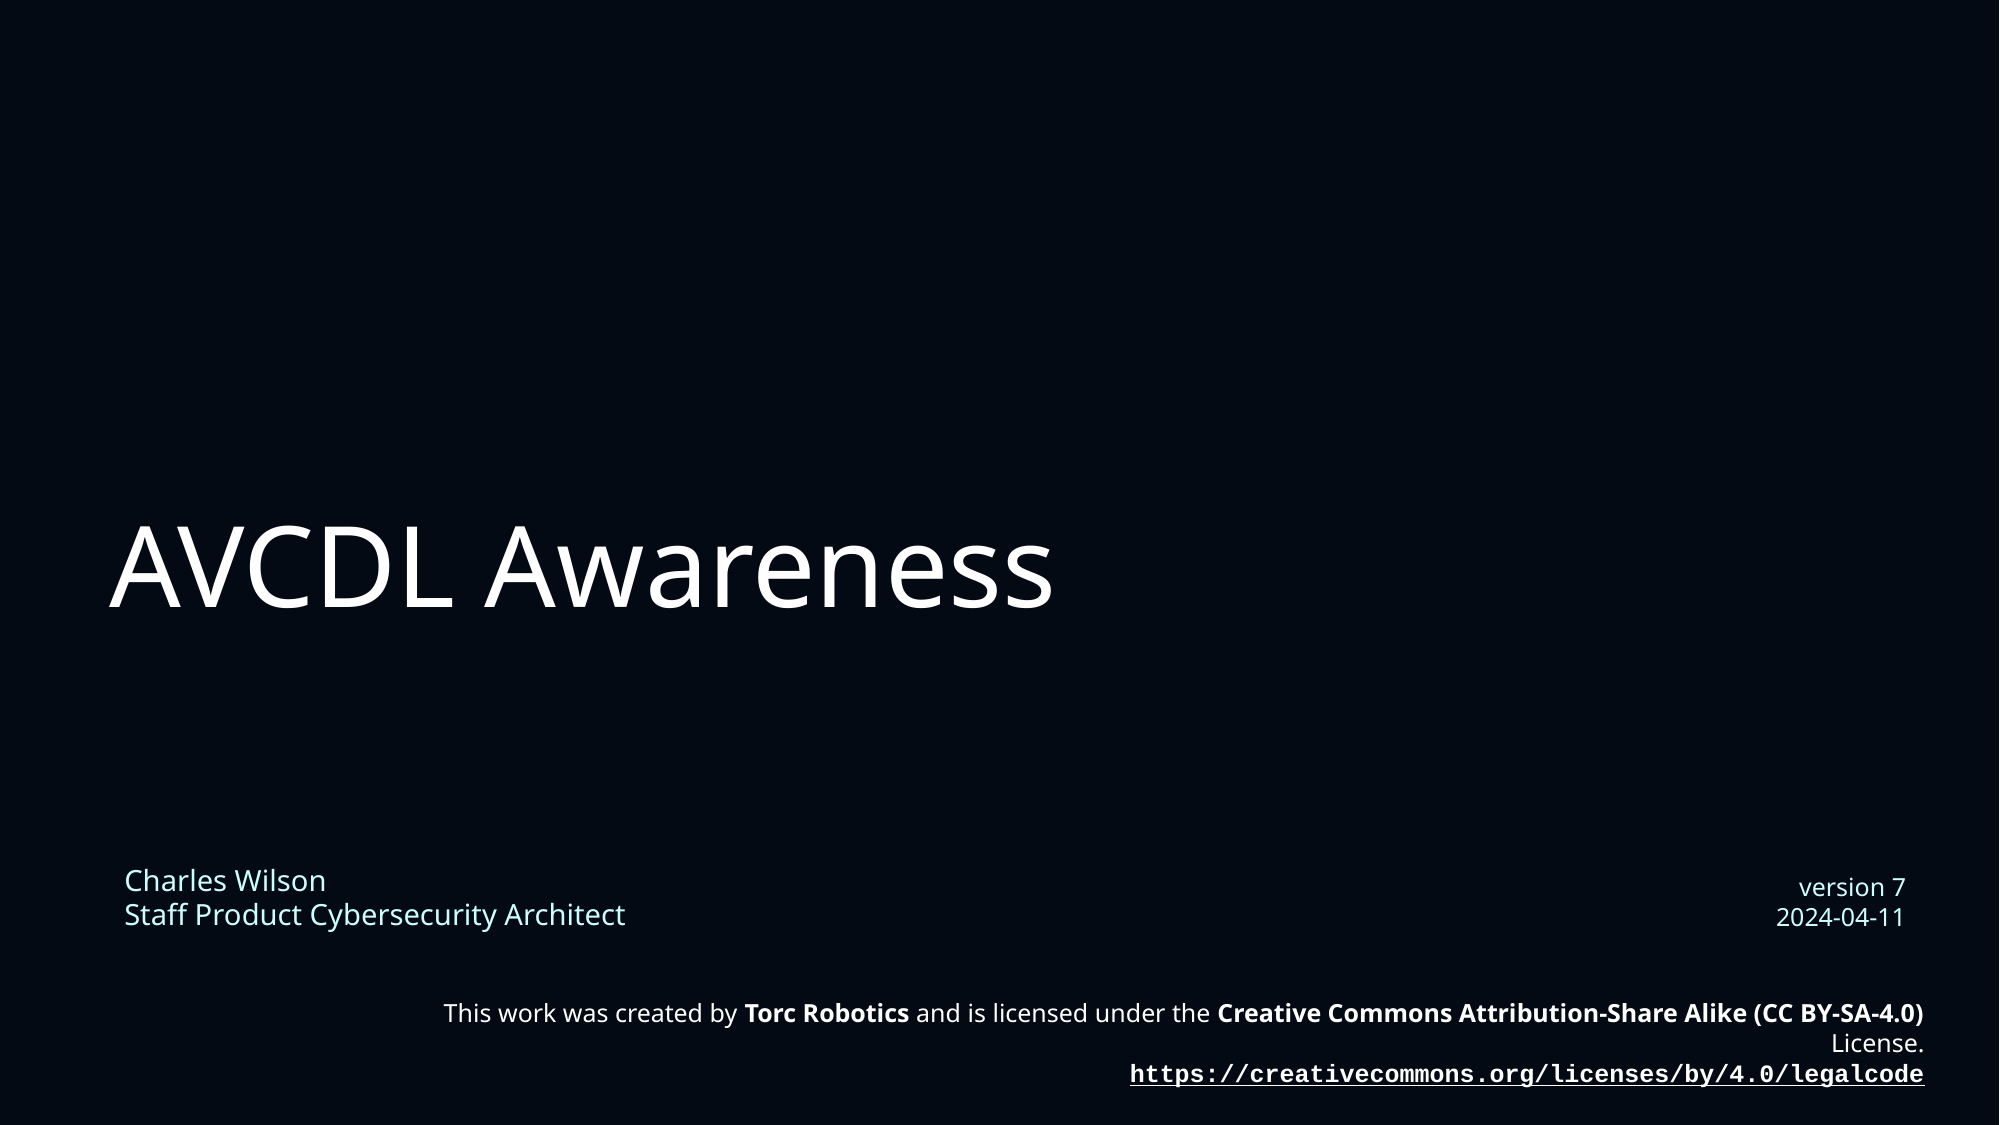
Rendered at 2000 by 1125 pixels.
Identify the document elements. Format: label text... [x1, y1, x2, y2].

text_box version 7 2024-04-11 [1761, 864, 1921, 940]
title AVCDL Awareness [109, 297, 1890, 828]
text_box Charles Wilson Staff Product Cybersecurity Architect [109, 854, 1156, 940]
